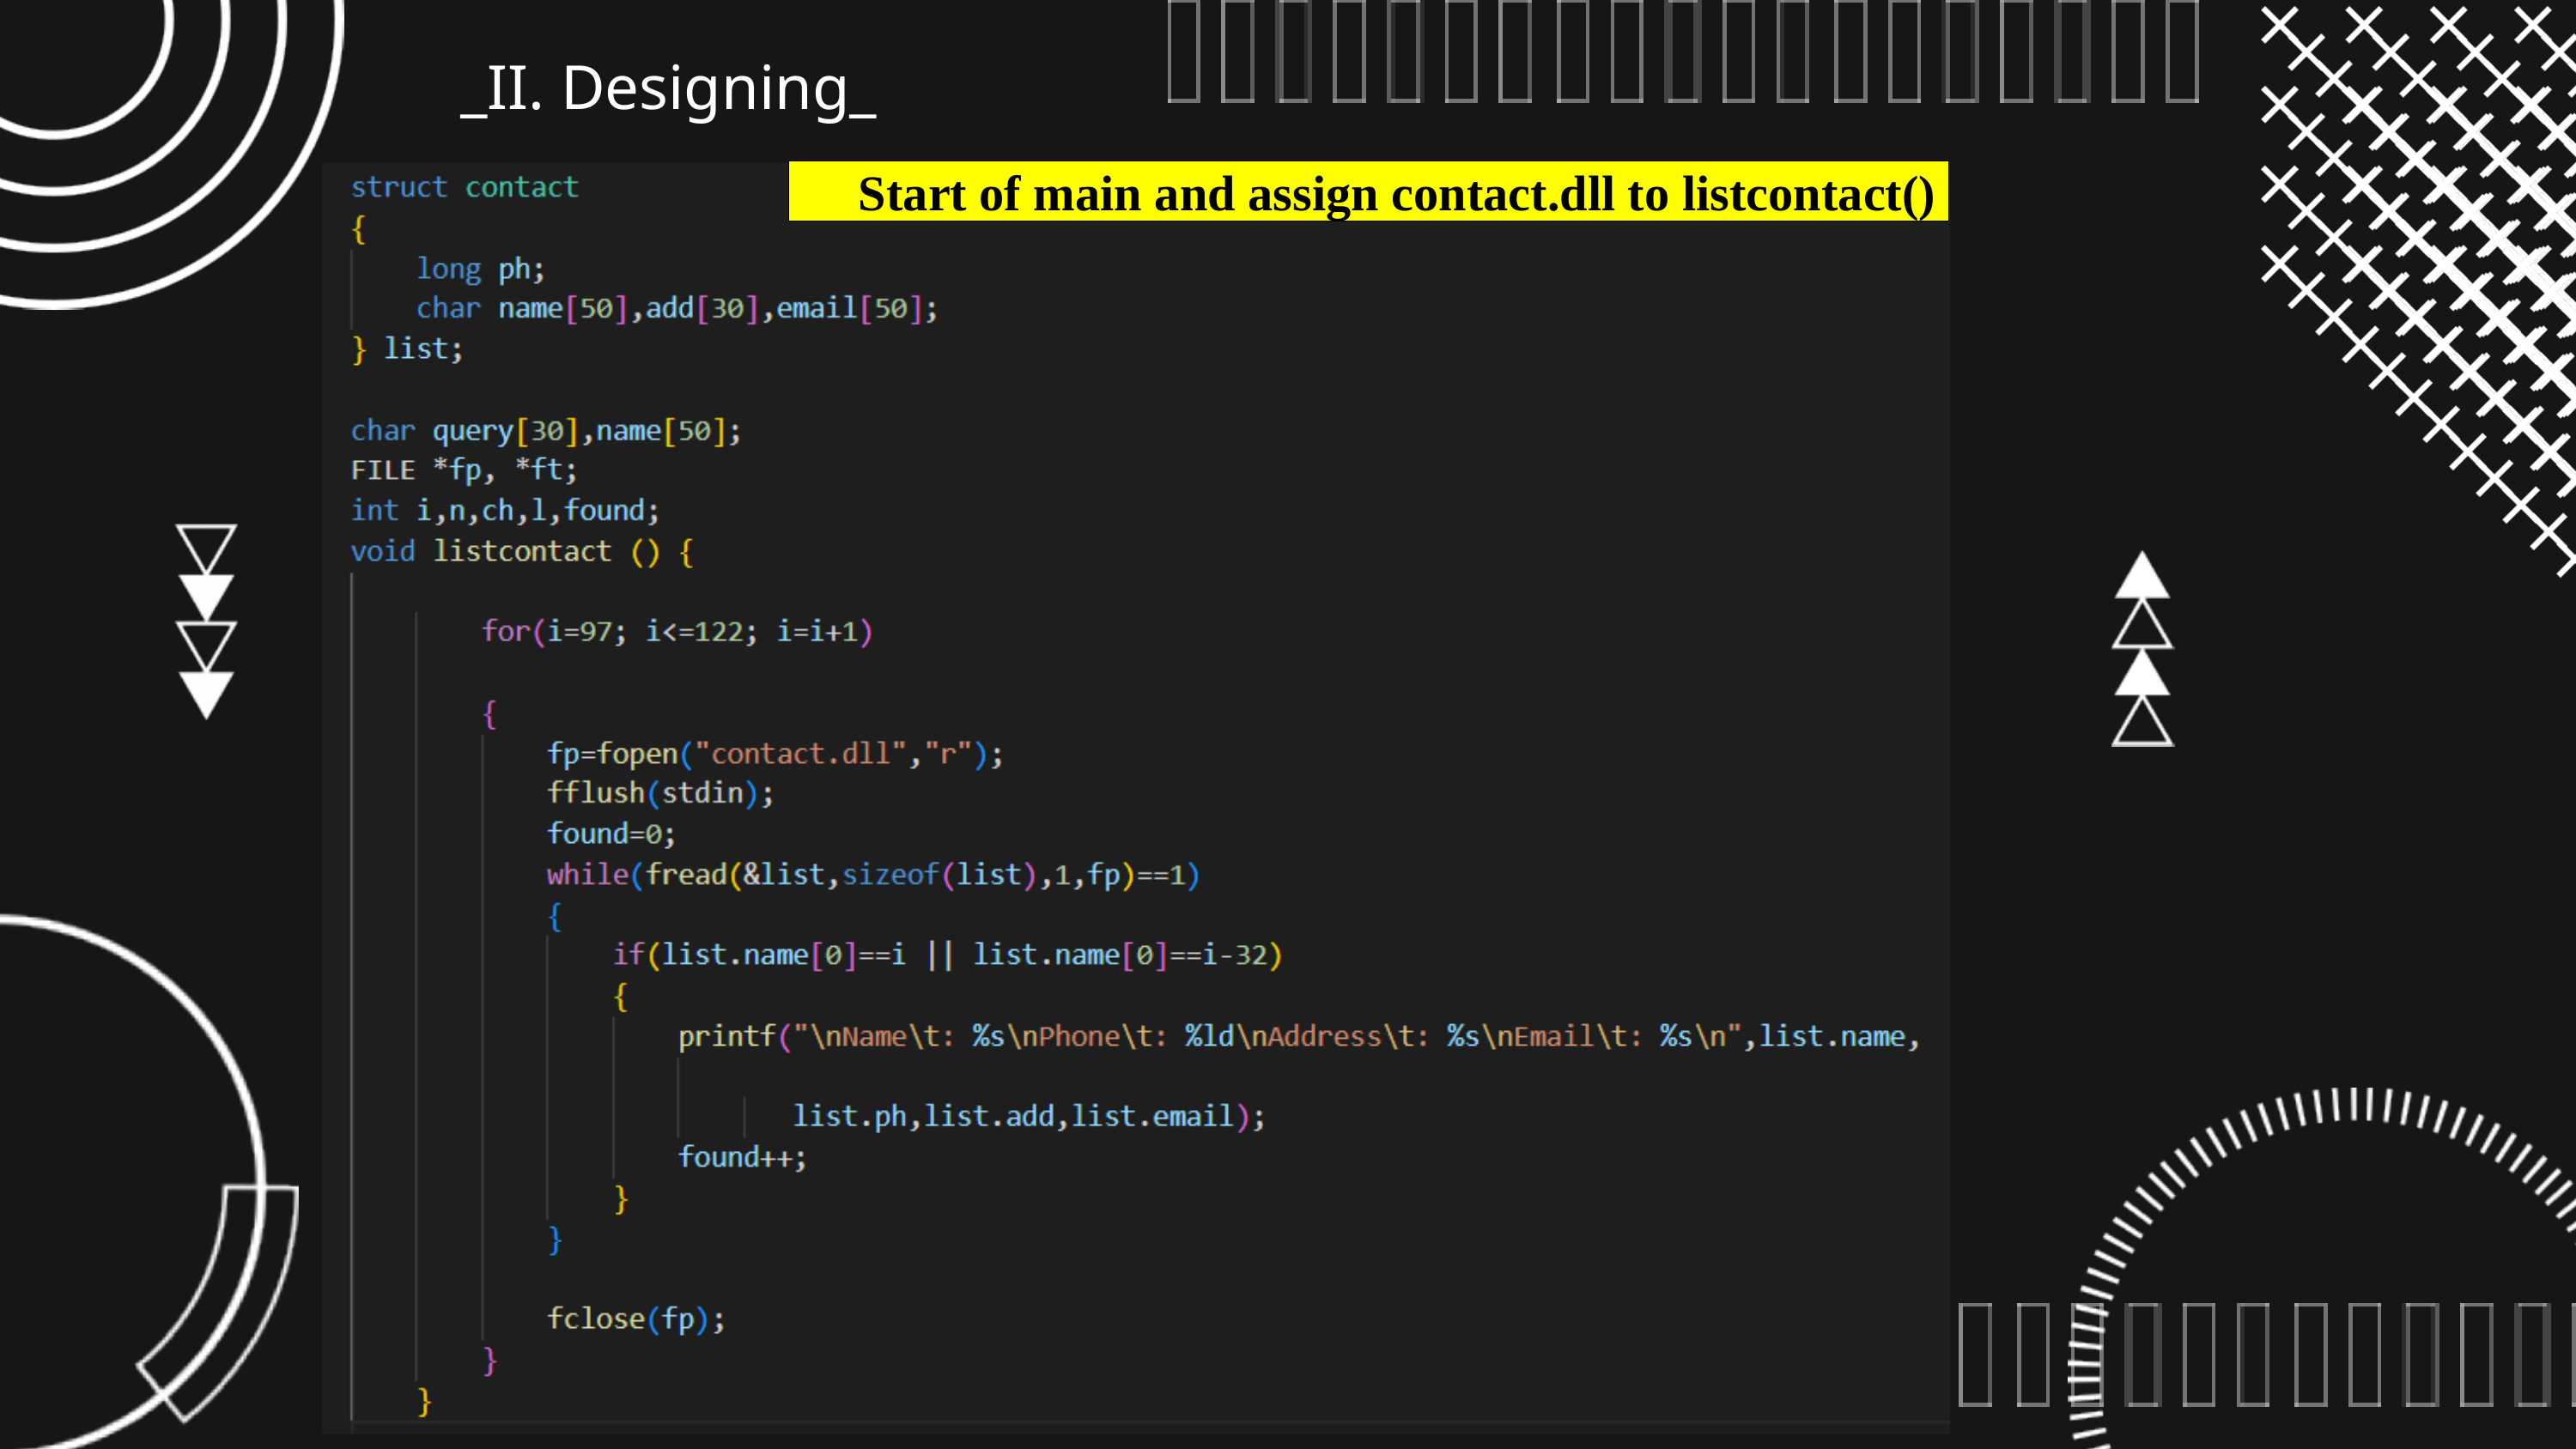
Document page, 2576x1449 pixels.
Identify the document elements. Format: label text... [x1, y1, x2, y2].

picture [2111, 550, 2176, 747]
picture [1167, 0, 2199, 104]
picture [2261, 6, 2576, 579]
picture [0, 0, 2576, 1449]
picture [0, 879, 300, 1449]
picture [173, 524, 238, 720]
text_box _II. Designing_ [349, 35, 1049, 122]
